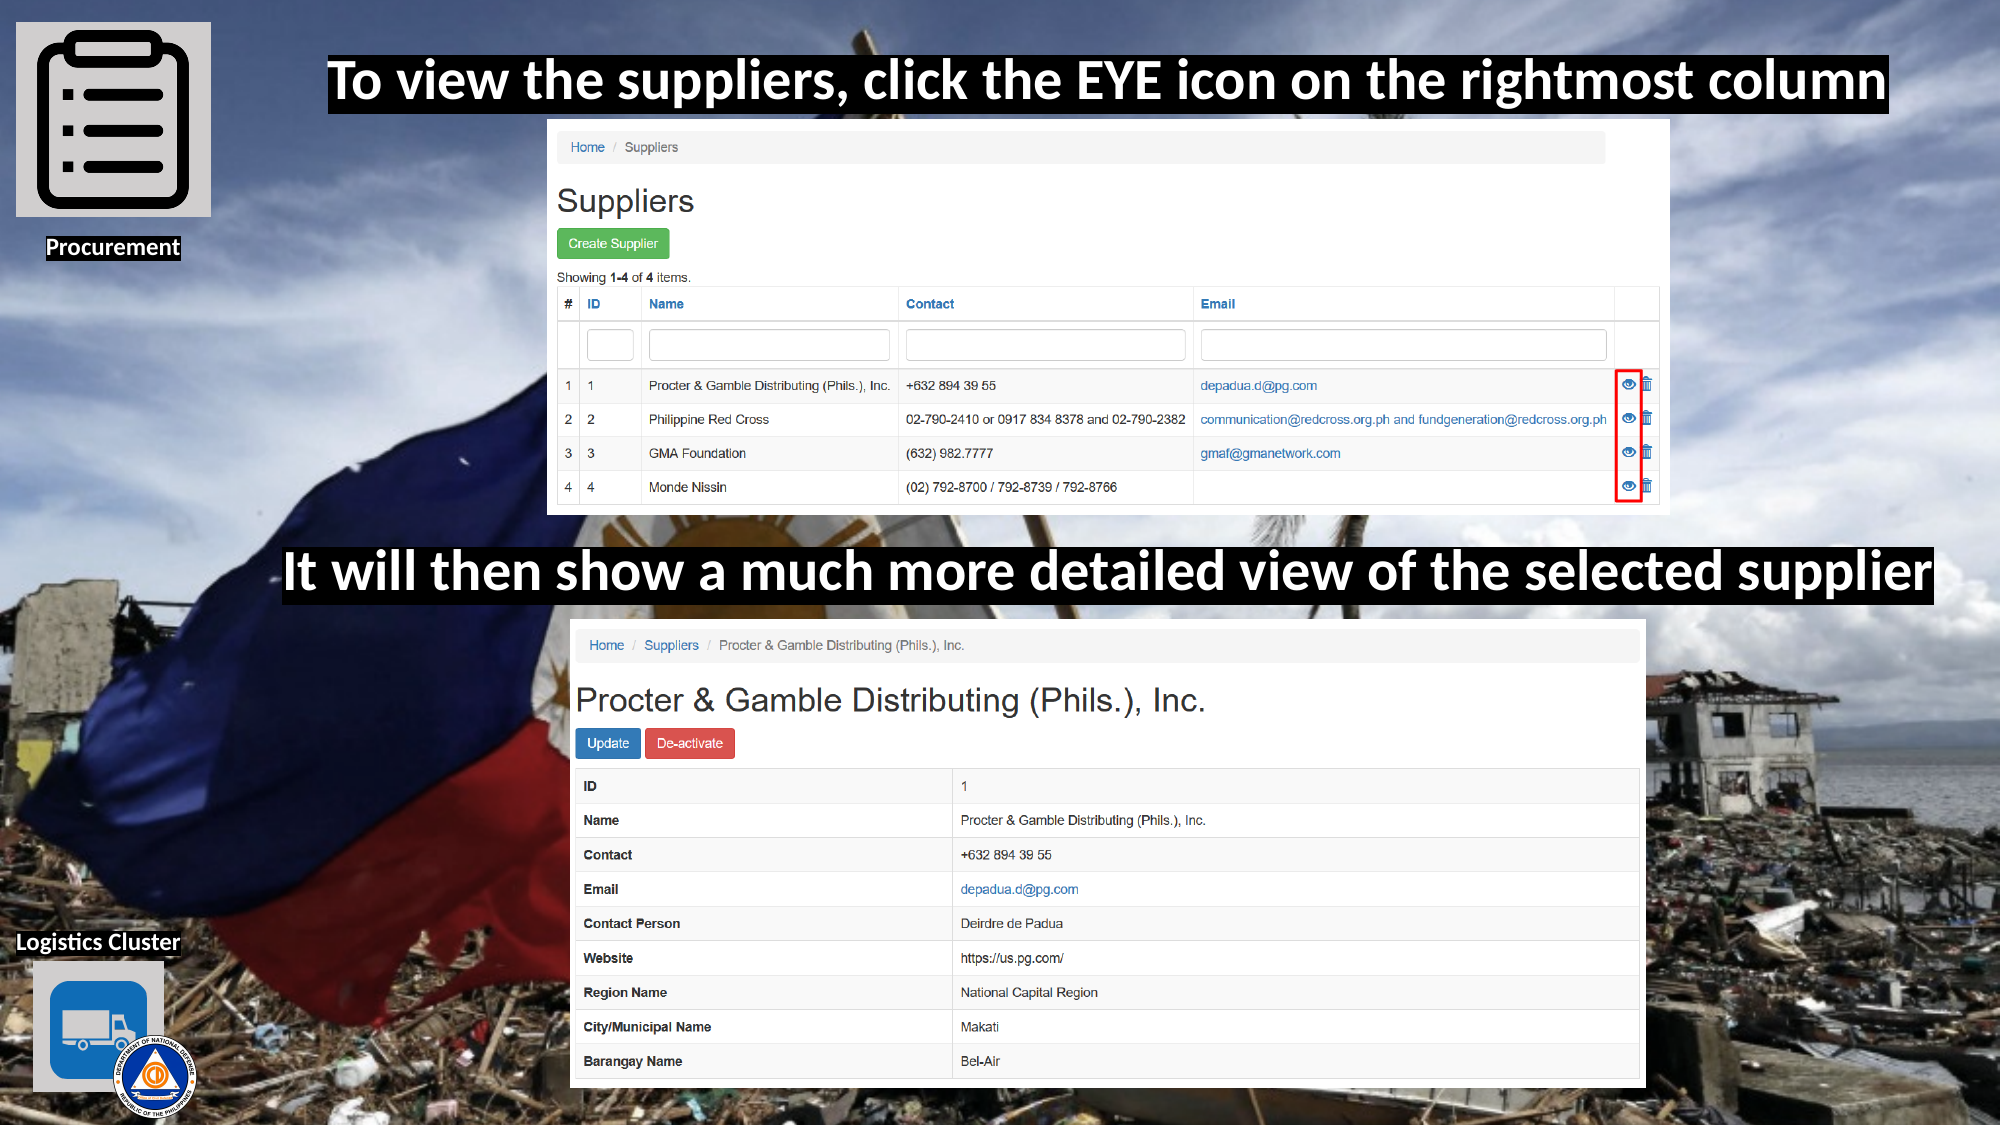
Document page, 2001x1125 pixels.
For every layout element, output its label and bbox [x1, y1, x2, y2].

text_box [16, 23, 210, 269]
text_box [0, 917, 206, 1120]
picture [0, 0, 2000, 1125]
